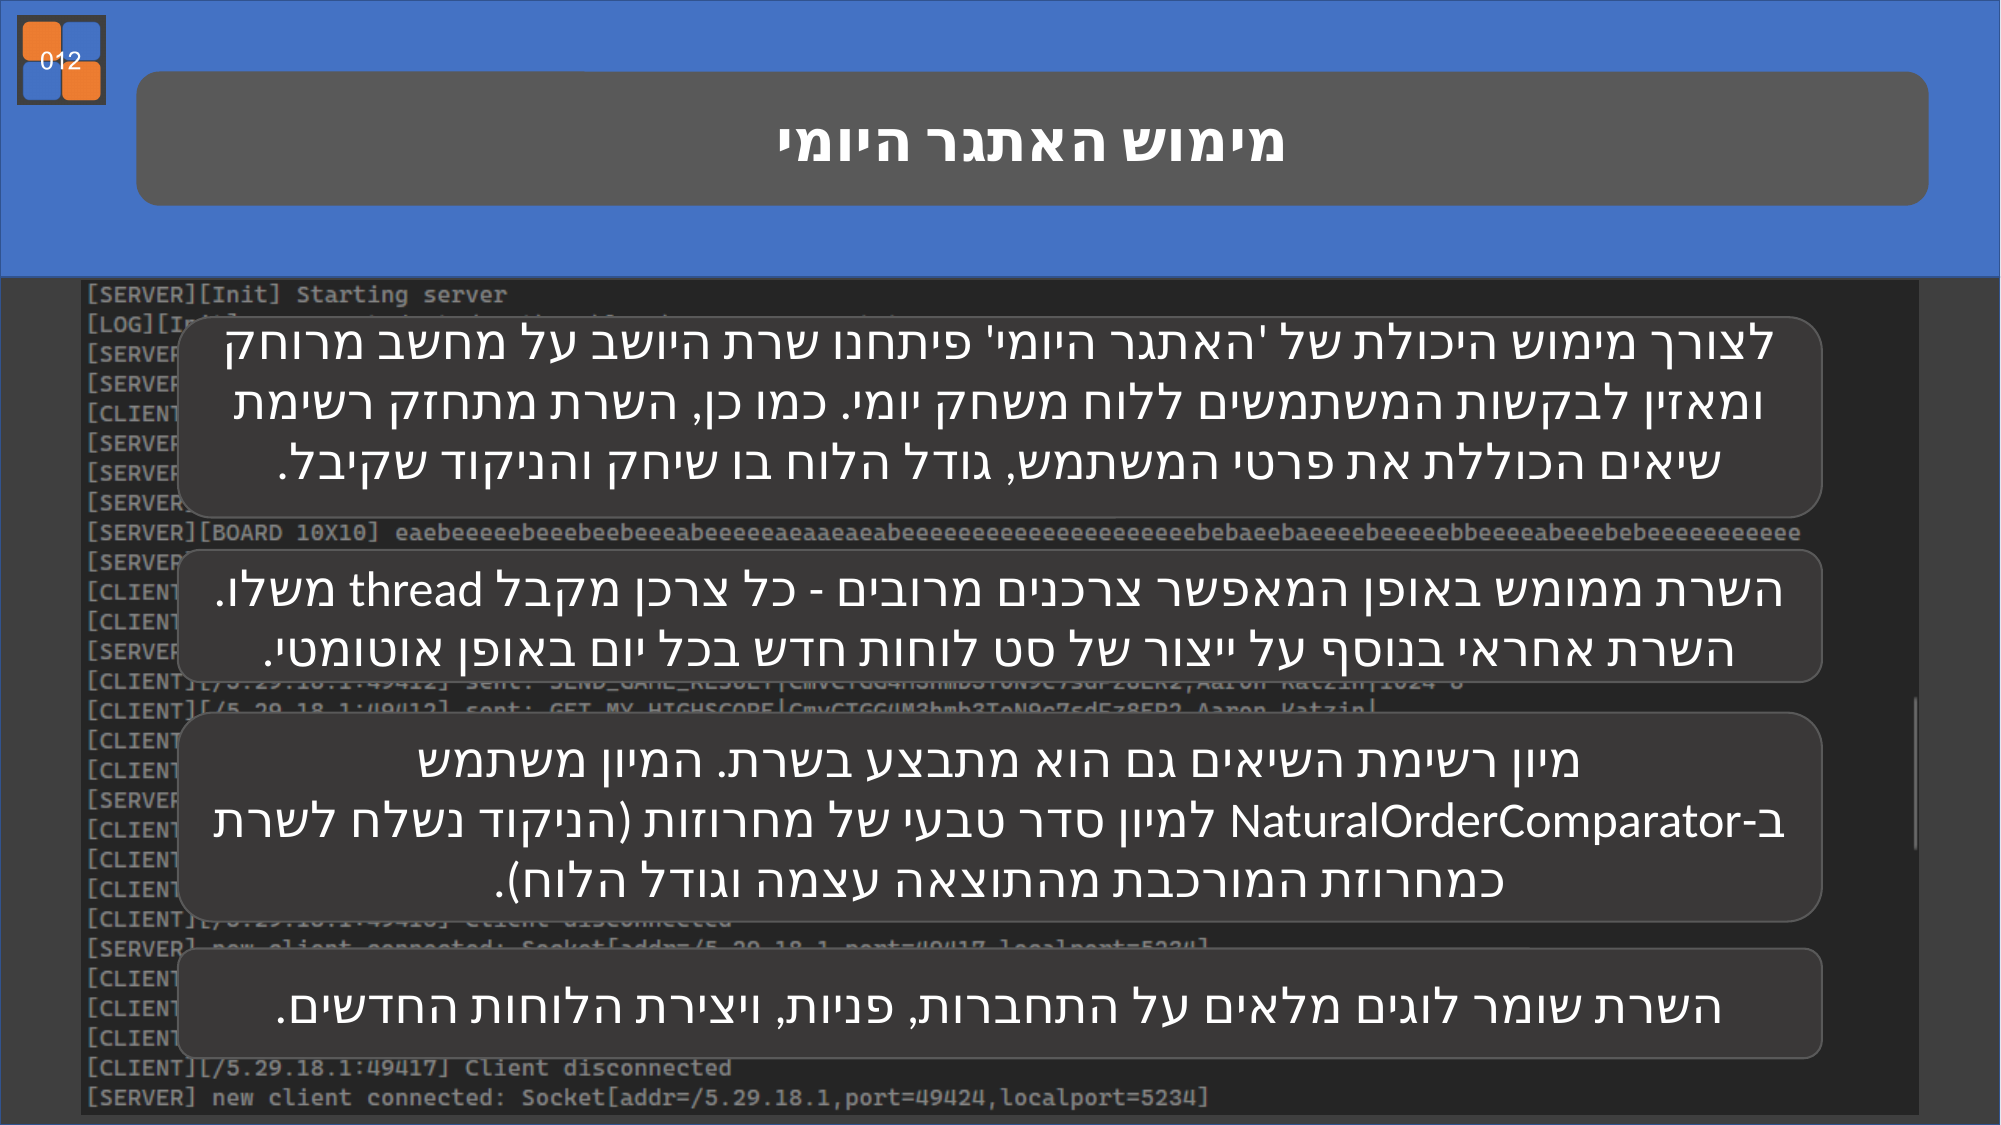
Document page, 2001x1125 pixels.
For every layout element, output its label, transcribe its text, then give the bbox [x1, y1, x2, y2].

picture [17, 15, 106, 105]
picture [80, 280, 1919, 1115]
text_box מימוש האתגר היומי [137, 72, 1928, 205]
